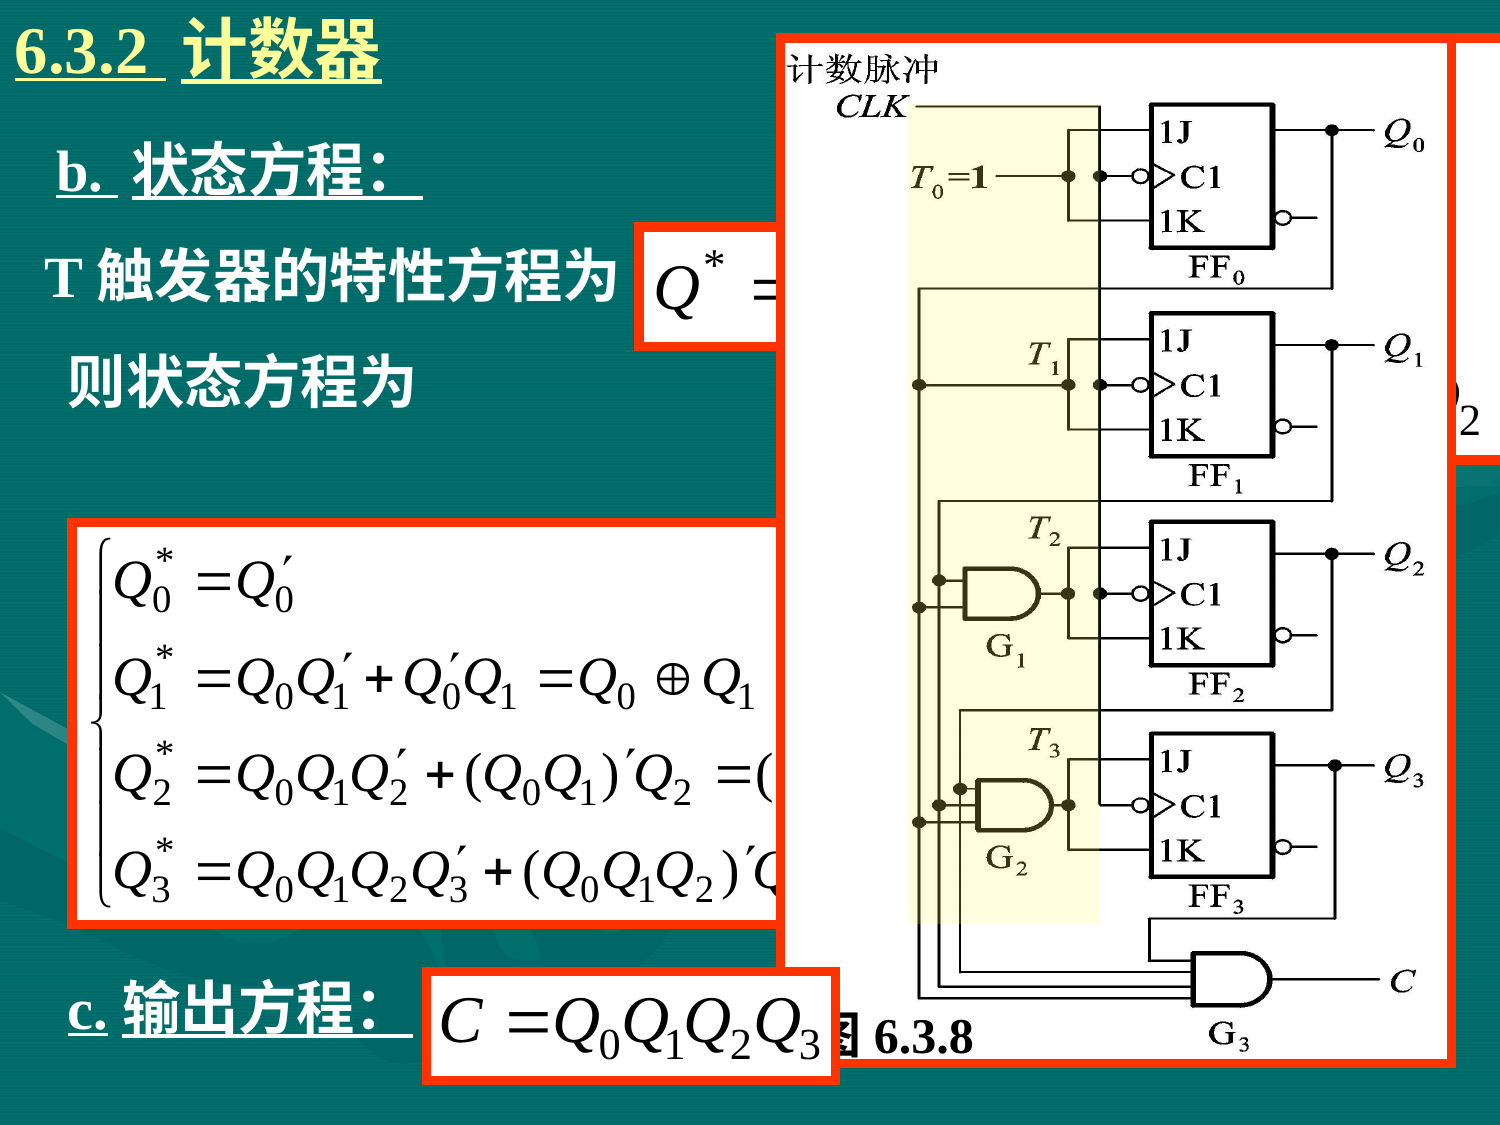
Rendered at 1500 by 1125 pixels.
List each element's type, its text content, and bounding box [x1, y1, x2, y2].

text_box c.输出方程： [53, 964, 466, 1049]
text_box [785, 42, 1448, 1072]
text_box T触发器的特性方程为 [29, 231, 634, 317]
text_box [76, 526, 780, 920]
title b. 状态方程： [41, 125, 530, 226]
text_box 6.3.2 计数器 [0, 0, 650, 107]
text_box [1448, 42, 1500, 456]
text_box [643, 231, 780, 343]
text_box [430, 975, 832, 1077]
text_box 则状态方程为 [53, 338, 604, 423]
